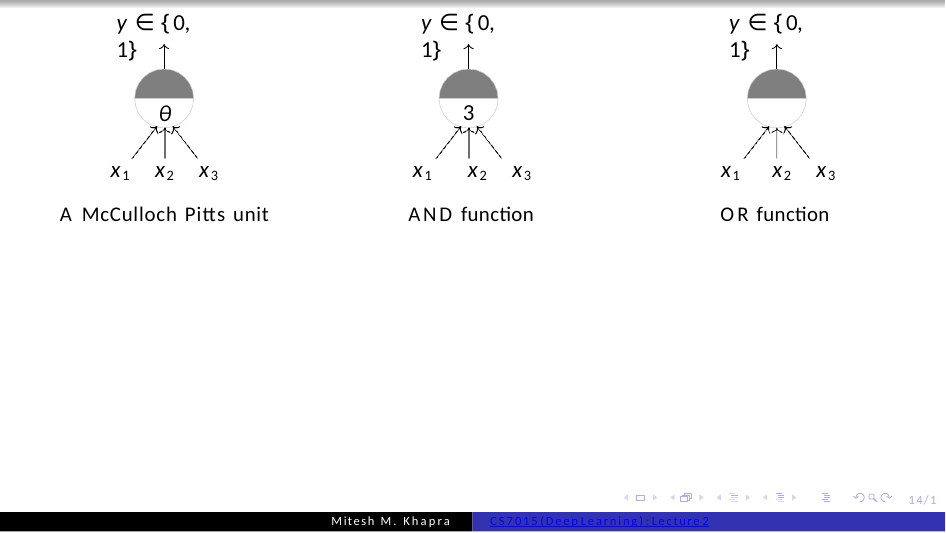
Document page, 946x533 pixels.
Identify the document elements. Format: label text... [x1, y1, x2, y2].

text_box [0, 511, 946, 532]
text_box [435, 43, 502, 159]
text_box y ∈ {0, 1} [418, 5, 519, 63]
text_box x1 x2 x3 OR function [714, 150, 840, 226]
text_box y ∈ {0, 1} [114, 5, 214, 63]
text_box y ∈ {0, 1} [727, 5, 827, 63]
text_box x1 x2 x3 A McCulloch Pitts unit [54, 150, 282, 226]
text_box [743, 43, 811, 159]
text_box x1 x2 x3 AND function [402, 150, 543, 226]
text_box 14/1 [906, 493, 942, 508]
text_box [131, 43, 198, 159]
picture [0, 0, 945, 8]
